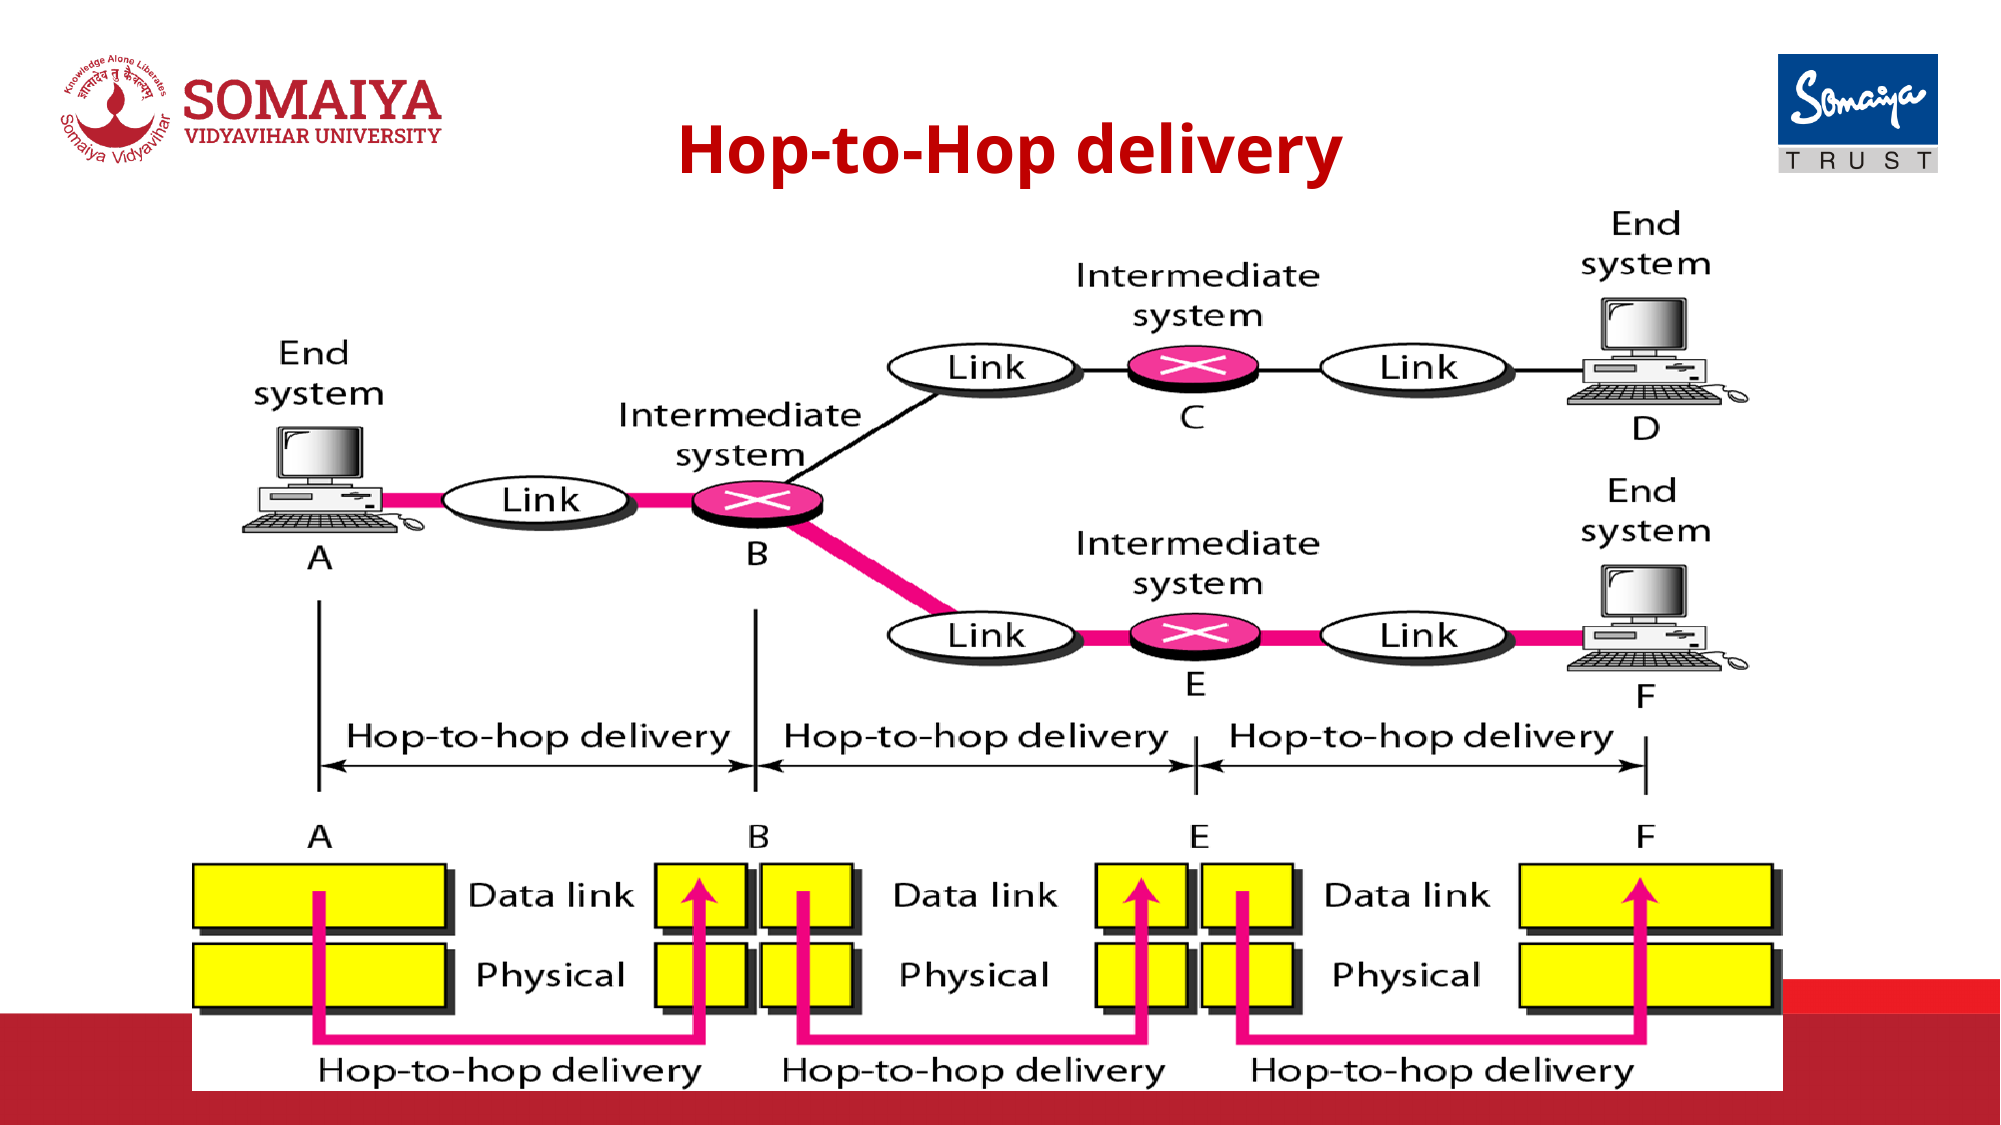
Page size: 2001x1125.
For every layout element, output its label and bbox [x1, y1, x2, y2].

text_box [0, 34, 2000, 1125]
picture [192, 207, 1783, 1091]
